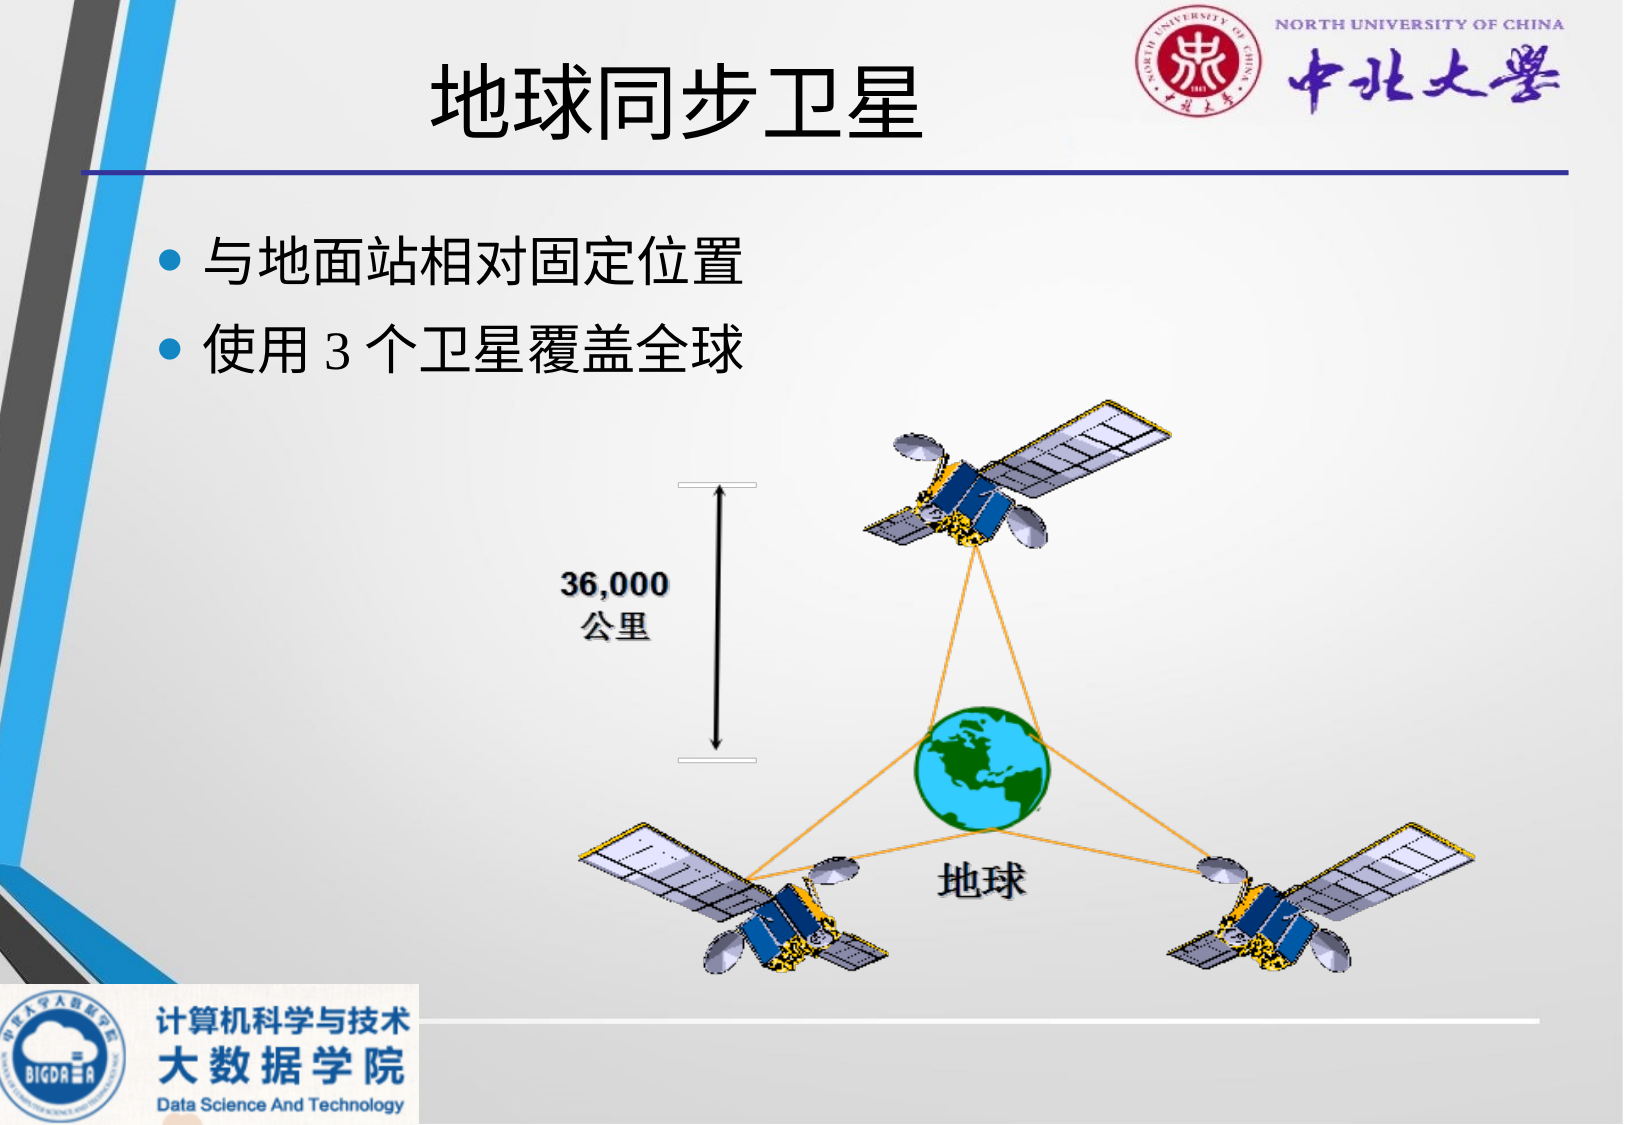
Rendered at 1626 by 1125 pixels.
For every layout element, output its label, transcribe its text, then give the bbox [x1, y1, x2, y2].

slide_number [1467, 1002, 1544, 1062]
text_box 与地面站相对固定位置 使用3个卫星覆盖全球 [141, 219, 1498, 388]
title 地球同步卫星 [64, 7, 1292, 194]
picture [0, 0, 1625, 1125]
